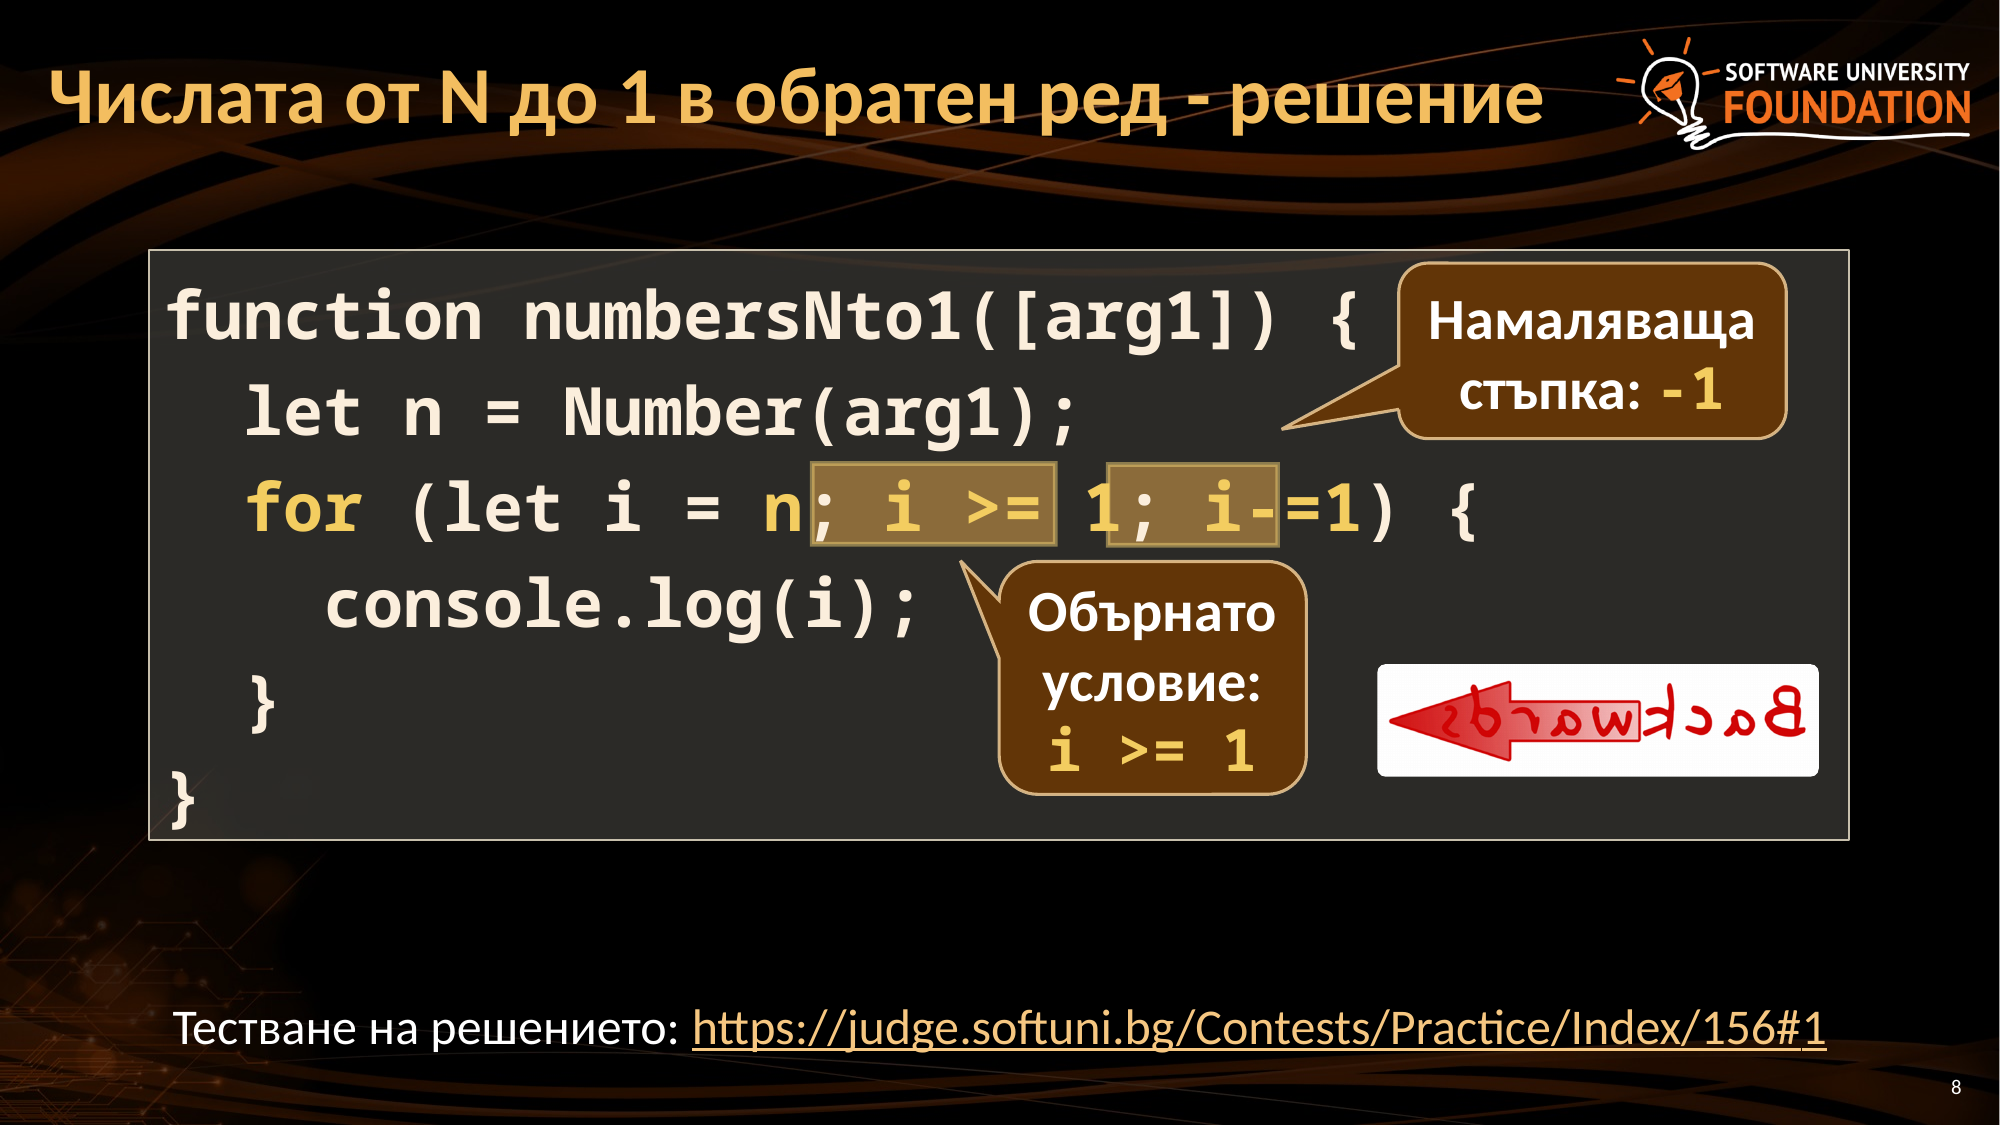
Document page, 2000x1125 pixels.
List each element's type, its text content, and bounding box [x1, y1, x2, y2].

picture [0, 0, 2000, 1125]
slide_number 8 [1897, 1070, 1968, 1103]
text_box Тестване на решението: https://judge.softuni.bg/Contests/Practice/Index/156#1 [124, 987, 1875, 1063]
text_box function numbersNto1([arg1]) { let n = Number(arg1); for (let i = n; i >= 1; i-=1) { console.log(i); } } [149, 249, 1850, 841]
text_box Обърнато условие: i >= 1 [959, 560, 1308, 796]
title Числата от N до 1 в обратен ред - решение [30, 6, 1602, 189]
text_box Намаляваща стъпка: -1 [1281, 261, 1788, 440]
